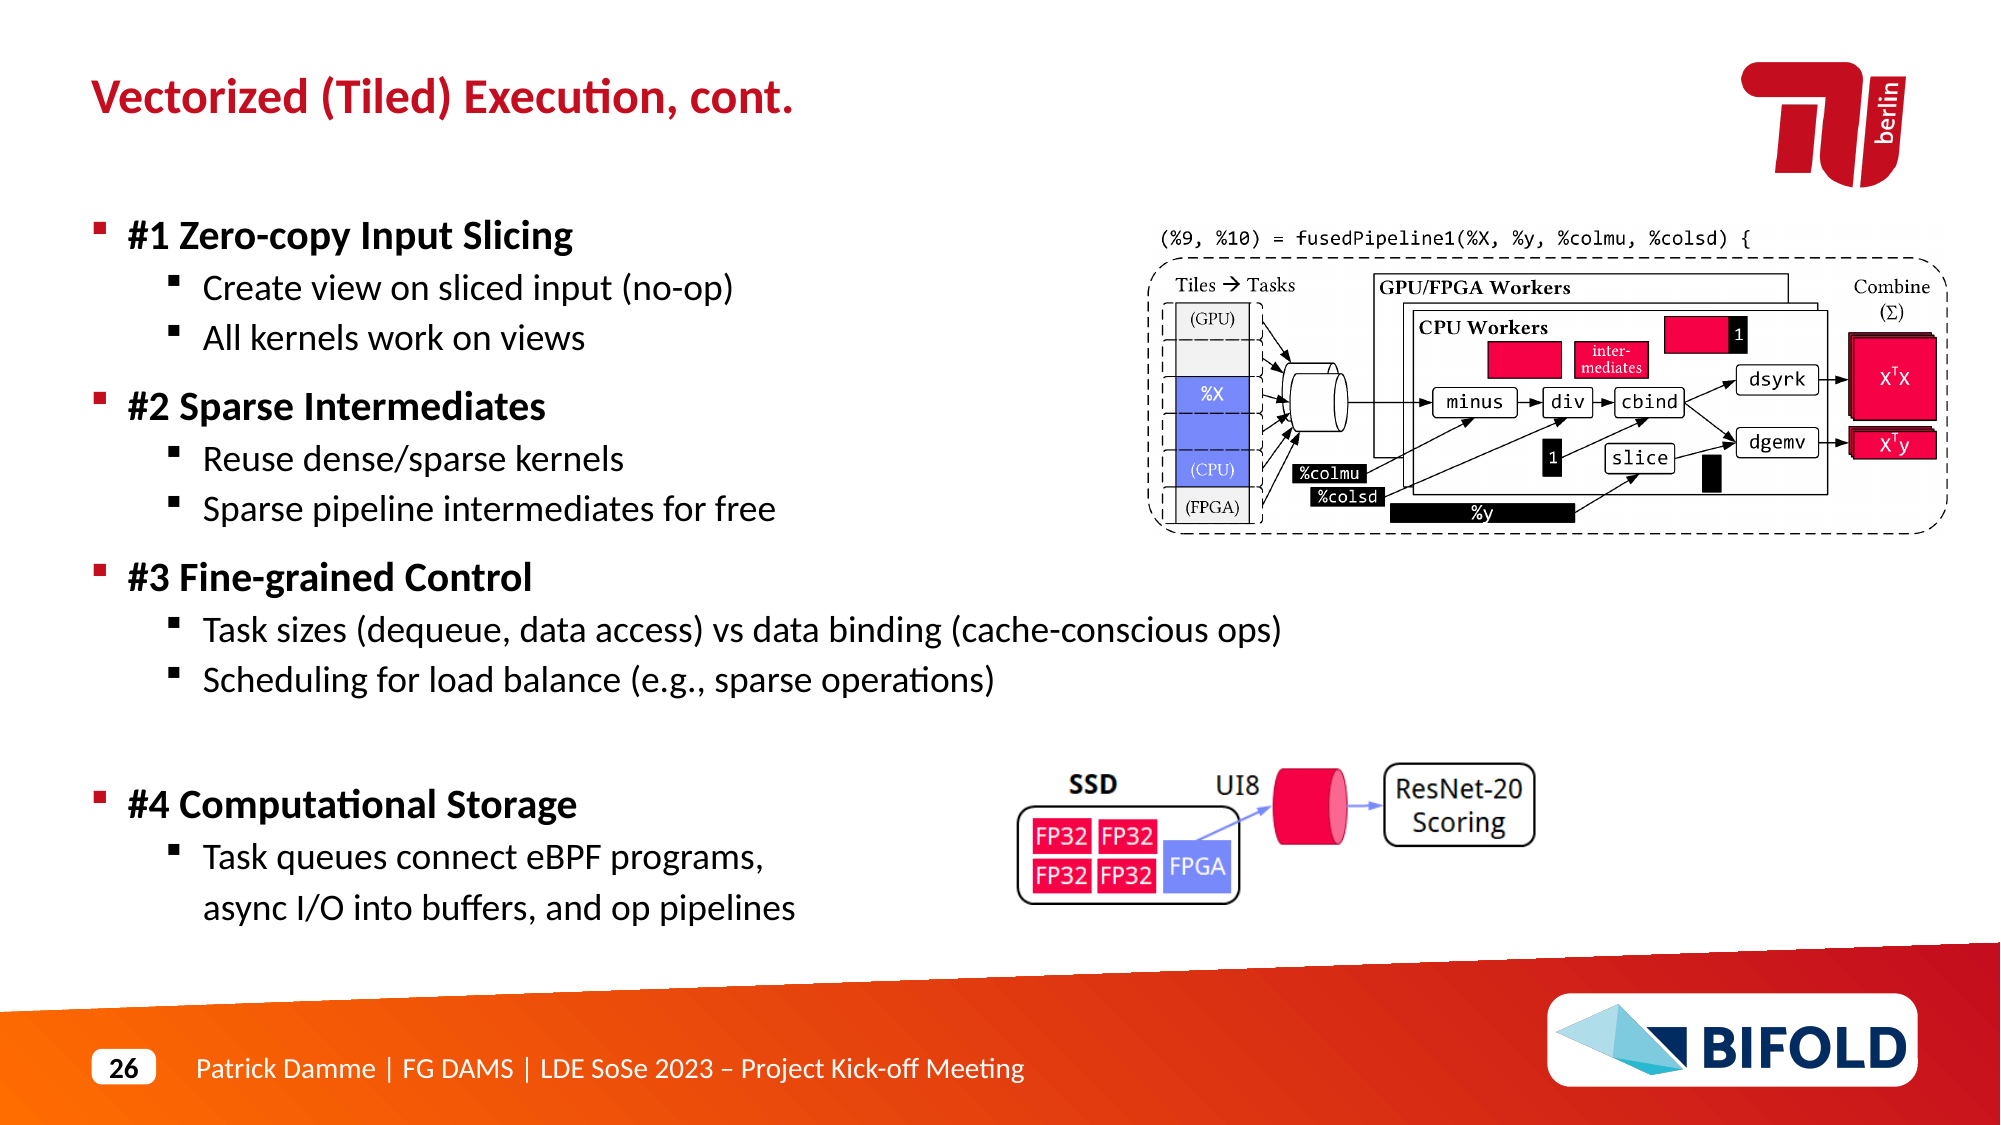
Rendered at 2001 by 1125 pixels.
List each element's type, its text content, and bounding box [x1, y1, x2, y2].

picture [1011, 758, 1546, 905]
picture [1147, 220, 1948, 535]
picture [1741, 62, 1906, 188]
picture [1556, 1004, 1906, 1075]
list #1 Zero-copy Input Slicing Create view on sliced input (no-op) All kernels work on views #2 Sparse Intermediates Reuse dense/sparse kernels Sparse pipeline intermediates for free #3 Fine-grained Control Task sizes (dequeue, data access) vs data binding (cache-conscious ops) Scheduling for load balance (e.g., sparse operations) #4 Computational Storage Task queues connect eBPF programs, async I/O into buffers, and op pipelines [90, 208, 1908, 948]
list Vectorized (Tiled) Execution, cont. [91, 65, 1455, 183]
